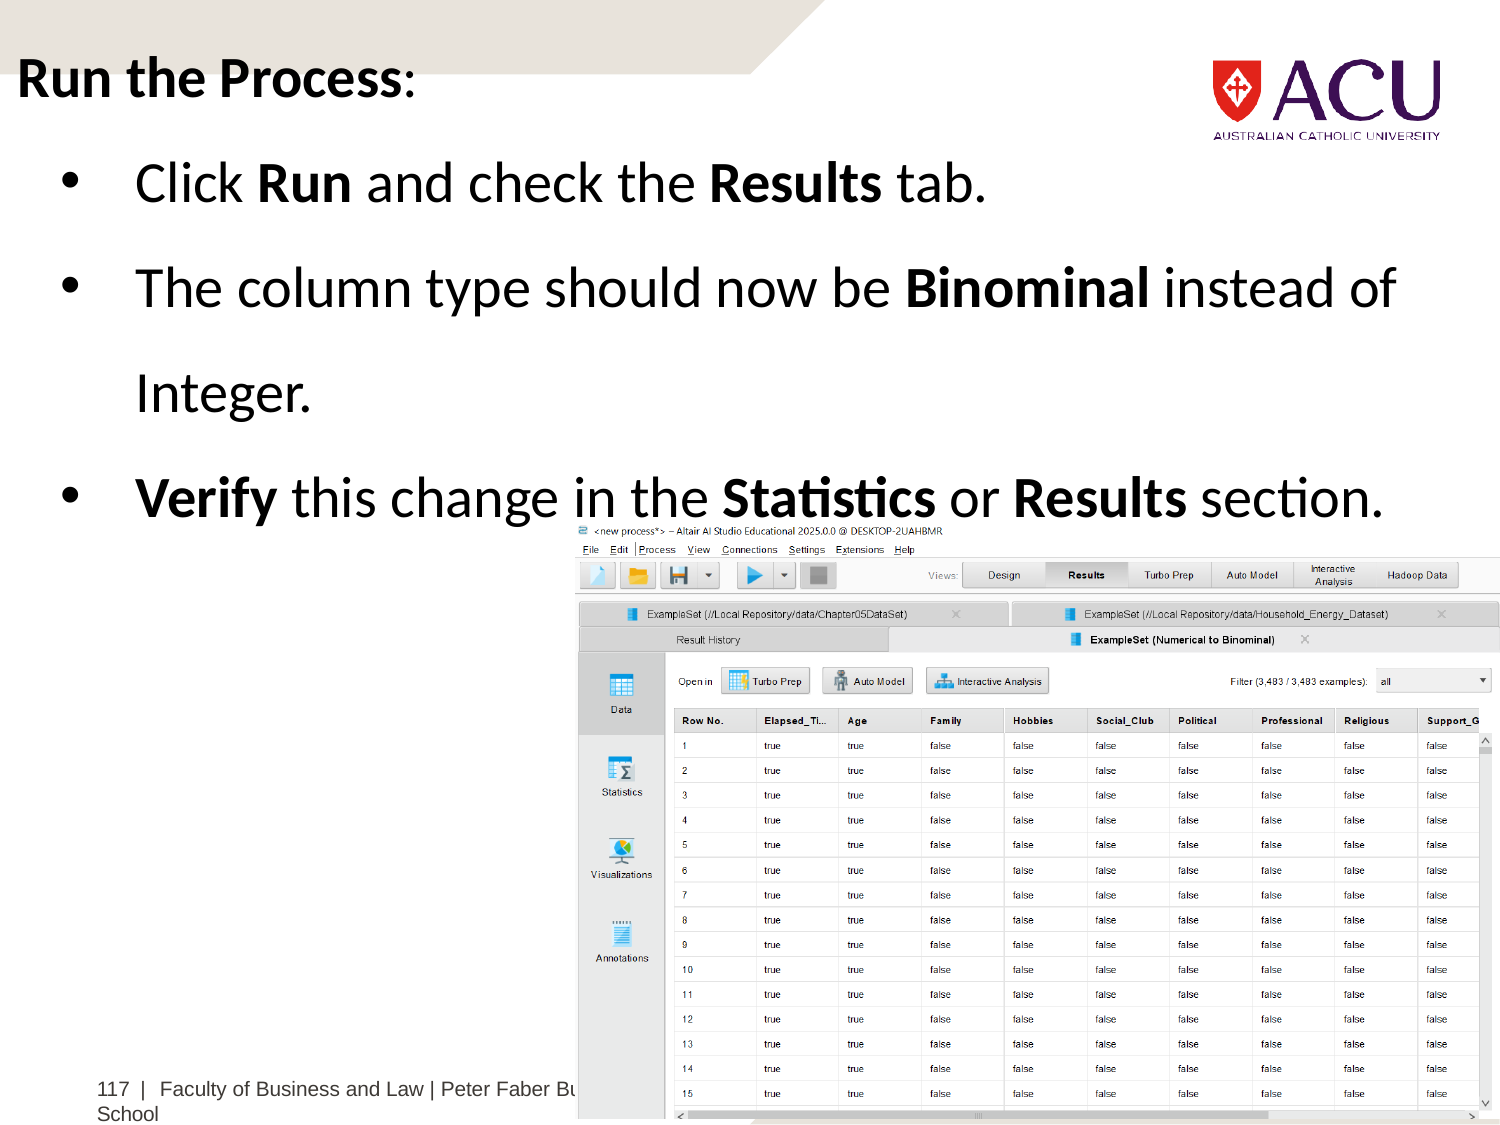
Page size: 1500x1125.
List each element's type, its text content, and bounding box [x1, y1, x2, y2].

picture [574, 521, 1500, 1119]
text_box Run the Process: Click Run and check the Results tab. The column type should now be Binominal instead of Integer. Verify this change in the Statistics or Results section. [2, 0, 1500, 537]
slide_number 117 | Faculty of Business and Law | Peter Faber Business School [90, 1075, 571, 1125]
